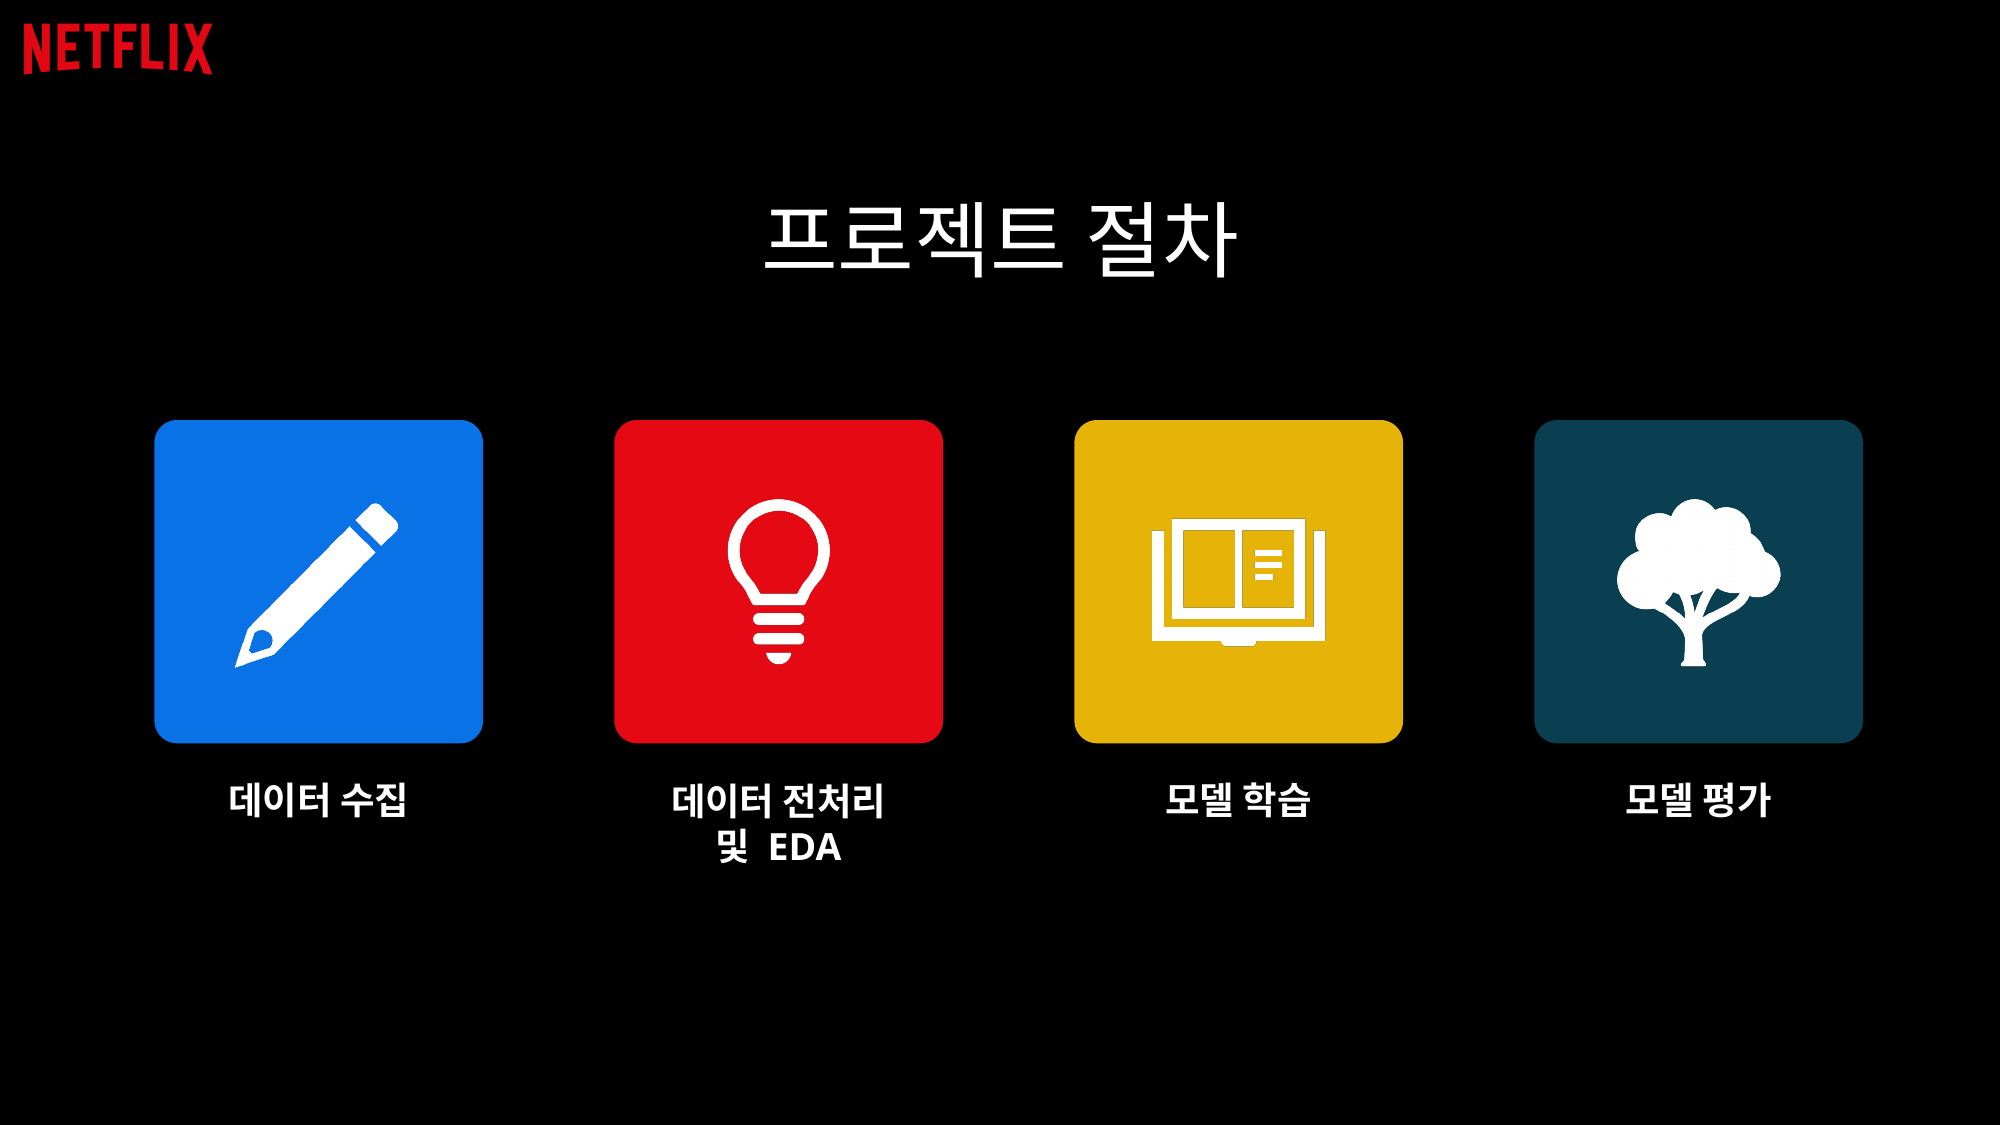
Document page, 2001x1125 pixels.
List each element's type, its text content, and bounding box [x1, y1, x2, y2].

text_box [614, 420, 944, 744]
picture [218, 487, 415, 684]
text_box 프로젝트 절차 [225, 181, 1775, 296]
picture [1604, 487, 1793, 676]
text_box 모델 학습 [1093, 769, 1384, 830]
text_box 데이터 전처리 및 EDA [633, 770, 924, 876]
text_box 데이터 수집 [173, 769, 464, 830]
text_box [154, 420, 484, 744]
picture [684, 487, 873, 676]
text_box [1074, 420, 1404, 744]
picture [1144, 487, 1333, 676]
text_box 모델 평가 [1553, 769, 1844, 830]
text_box [1534, 420, 1864, 744]
picture [17, 12, 219, 79]
